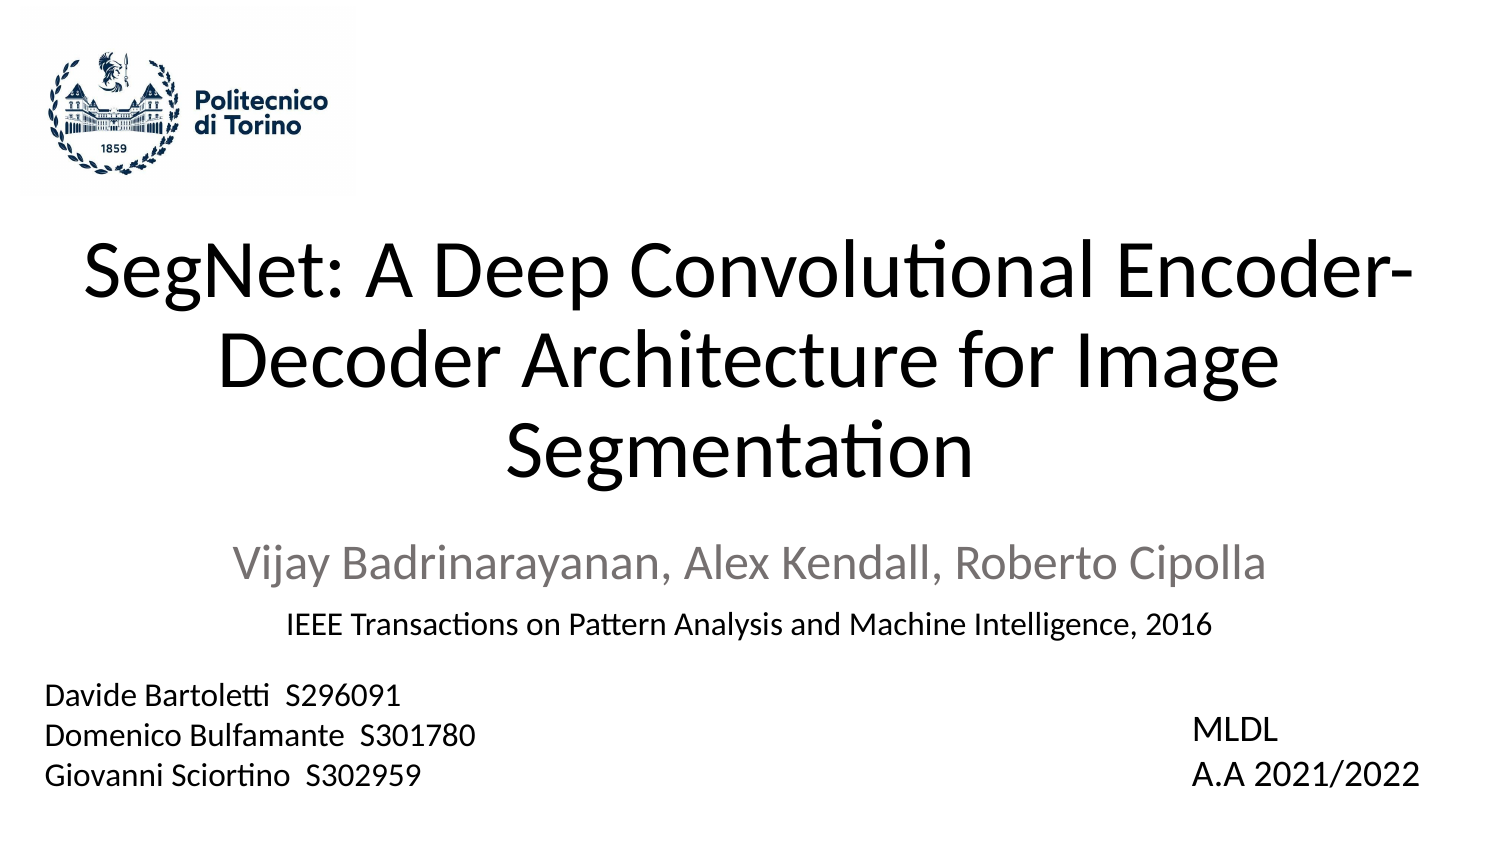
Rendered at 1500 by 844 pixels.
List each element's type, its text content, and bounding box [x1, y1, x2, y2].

title SegNet: A Deep Convolutional Encoder-Decoder Architecture for Image Segmentation [51, 173, 1449, 511]
text_box IEEE Transactions on Pattern Analysis and Machine Intelligence, 2016 [51, 586, 1449, 657]
picture [20, 6, 357, 196]
text_box MLDL A.A 2021/2022 [1176, 689, 1477, 810]
text_box Davide Bartoletti S296091 Domenico Bulfamante S301780 Giovanni Sciortino S302959 [29, 657, 591, 808]
subtitle Vijay Badrinarayanan, Alex Kendall, Roberto Cipolla [51, 521, 1449, 586]
